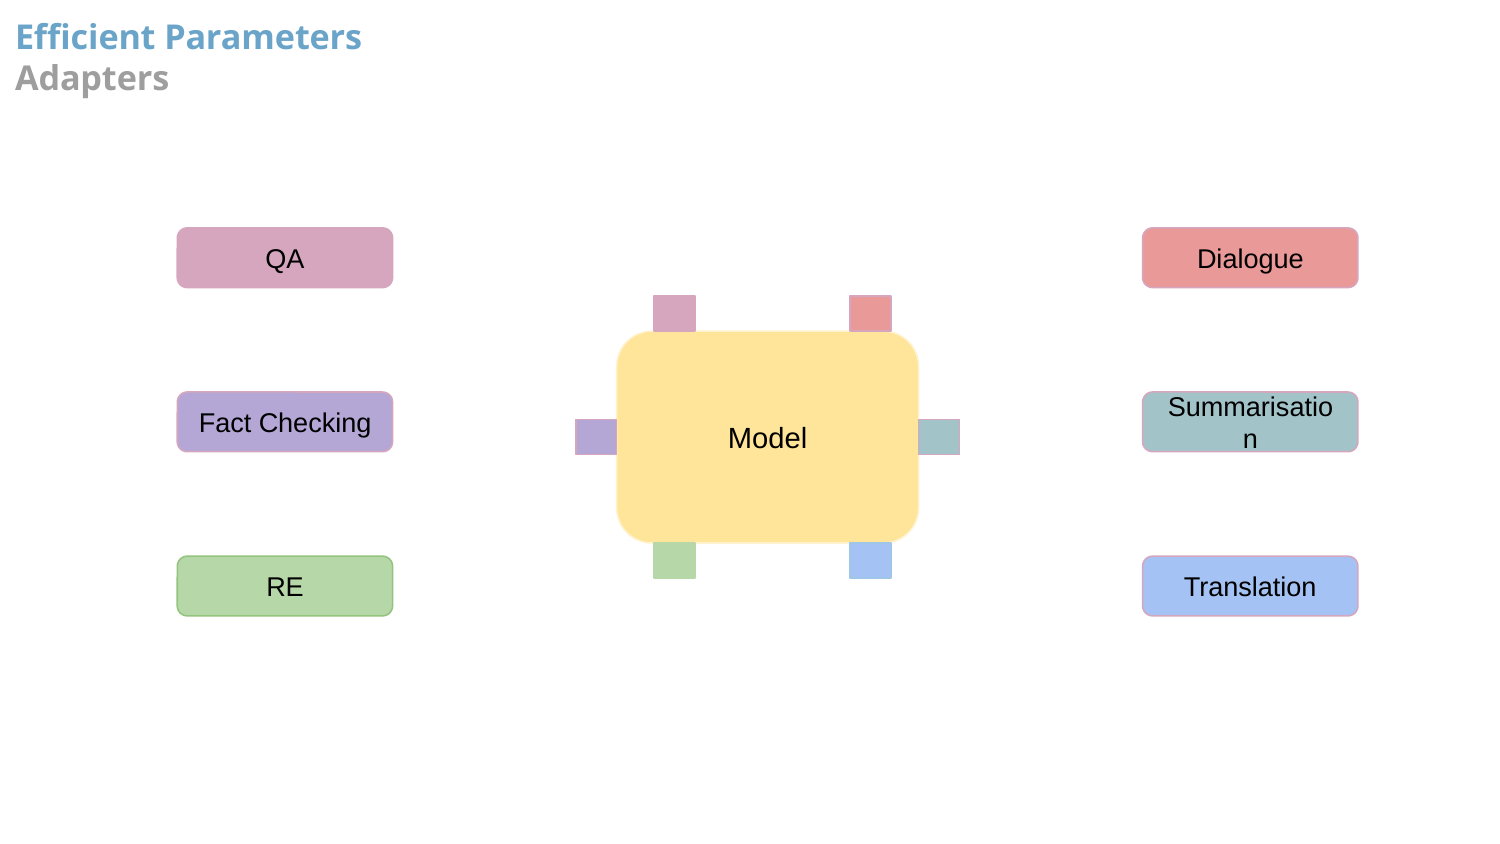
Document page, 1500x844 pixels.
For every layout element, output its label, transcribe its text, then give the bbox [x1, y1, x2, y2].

text_box Model [616, 331, 919, 544]
text_box [654, 296, 696, 332]
text_box Translation [1142, 556, 1358, 616]
text_box [575, 419, 617, 455]
text_box [918, 419, 960, 455]
text_box RE [177, 556, 393, 616]
text_box Fact Checking [177, 391, 393, 452]
title Efficient Parameters Adapters [0, 0, 1262, 113]
text_box Dialogue [1142, 227, 1358, 288]
text_box [654, 542, 696, 578]
text_box QA [177, 227, 393, 288]
text_box [850, 542, 891, 578]
text_box [850, 296, 891, 332]
text_box Summarisation [1142, 391, 1358, 452]
